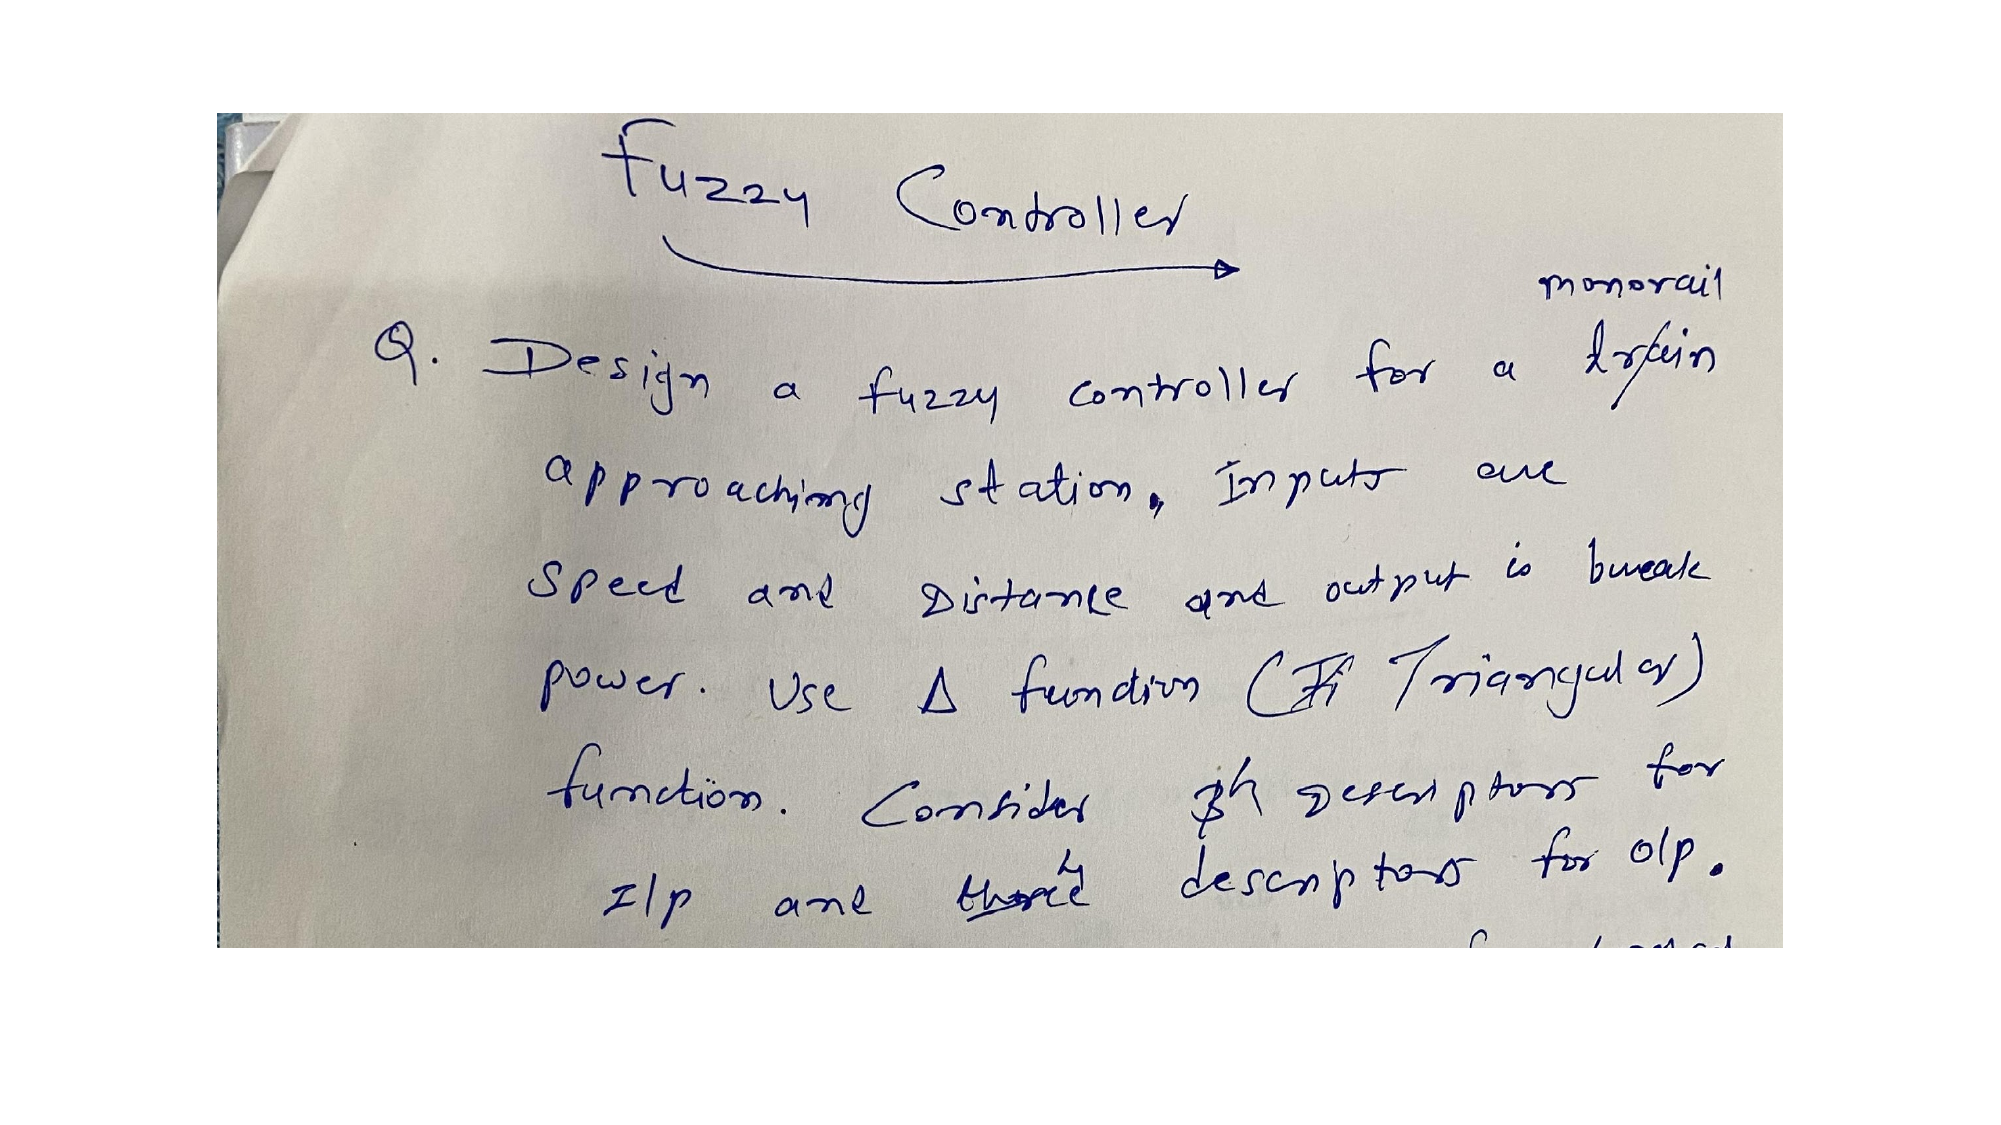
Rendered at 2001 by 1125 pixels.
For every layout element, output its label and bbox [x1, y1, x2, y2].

picture [216, 113, 1784, 948]
